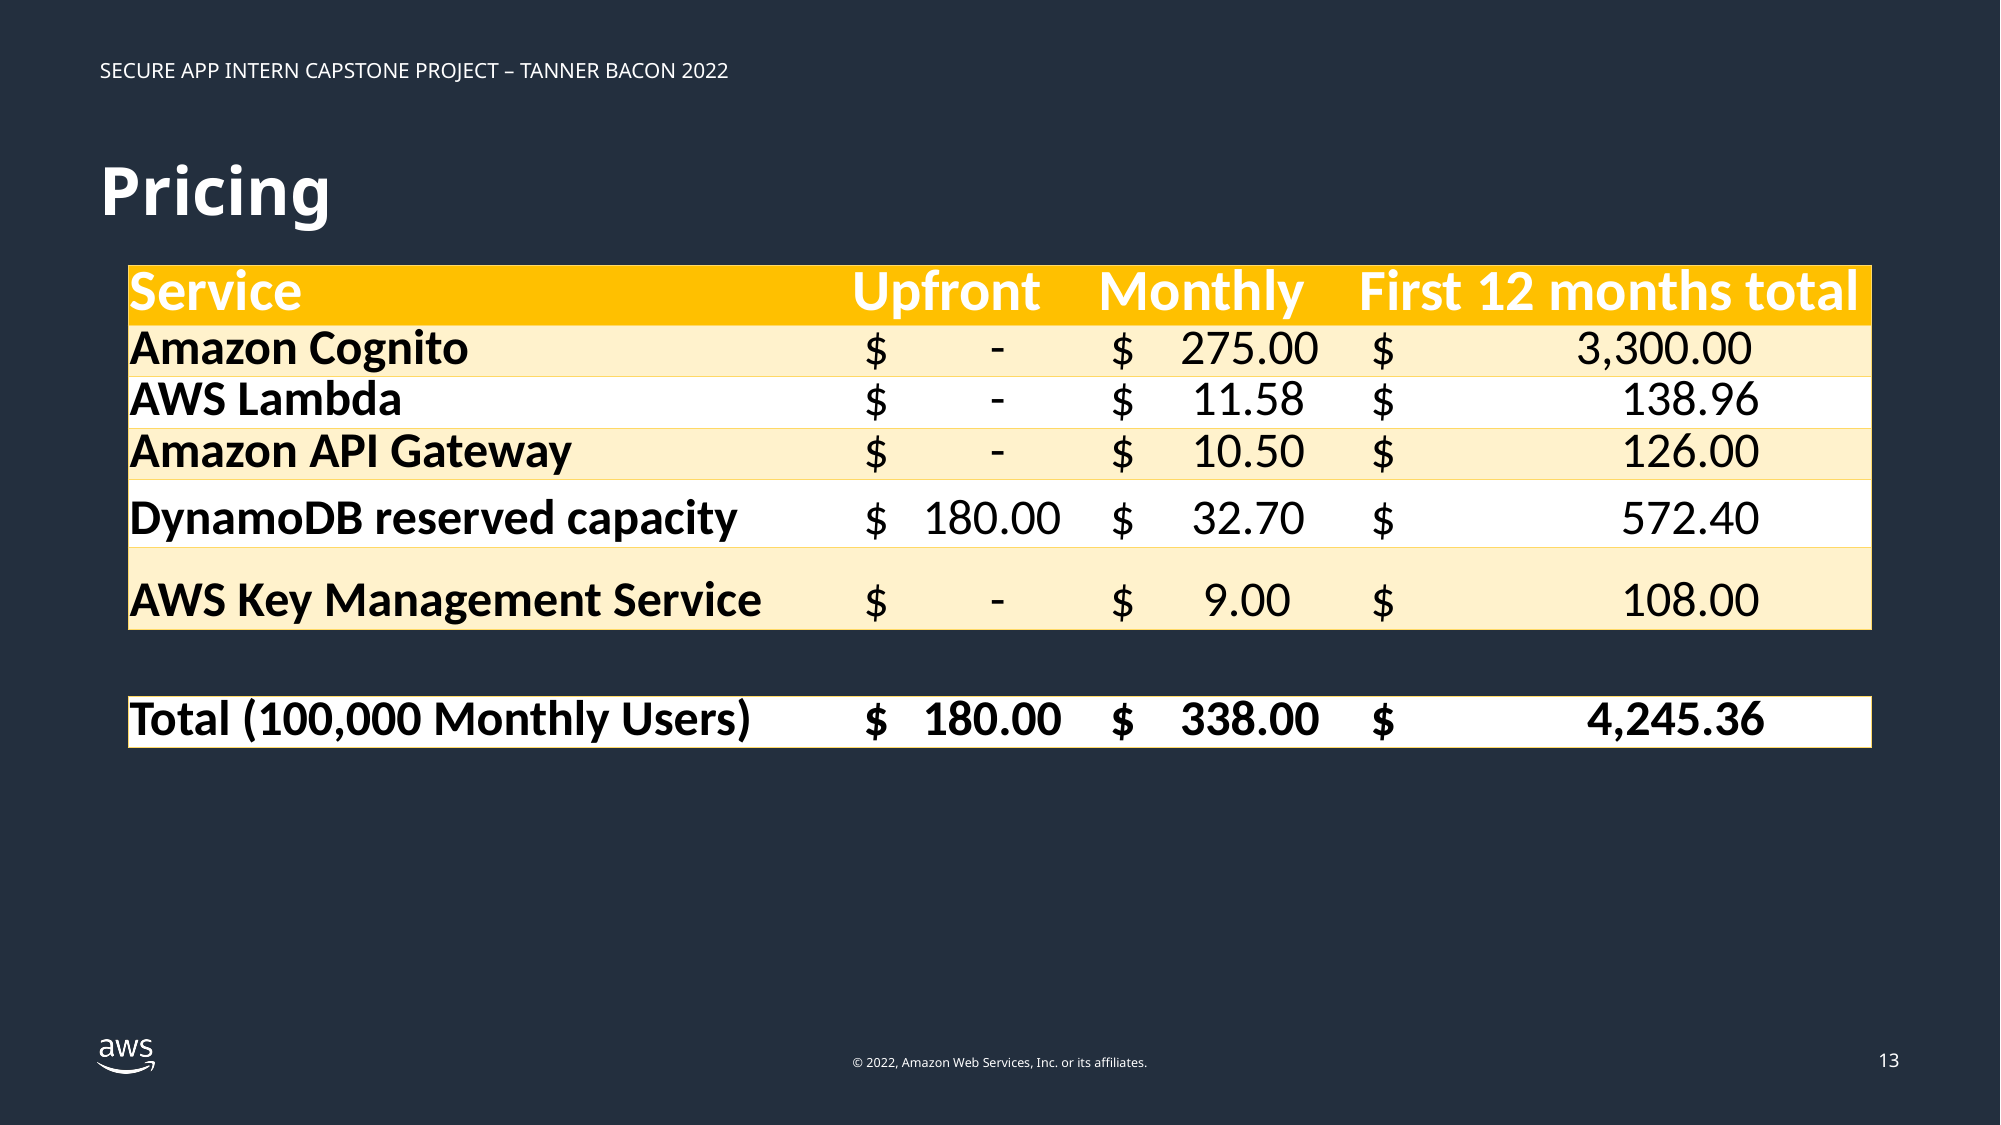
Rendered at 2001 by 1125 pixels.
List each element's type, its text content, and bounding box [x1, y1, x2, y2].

table_cell $ 108.00 [1358, 548, 1871, 629]
table_cell $ - [851, 429, 1097, 479]
table_header Total (100,000 Monthly Users) [129, 697, 851, 747]
table_cell $ - [851, 326, 1097, 376]
table_cell Amazon Cognito [129, 326, 851, 376]
table_cell AWS Key Management Service [129, 548, 851, 629]
table_cell $ - [851, 377, 1097, 428]
table_cell Amazon API Gateway [129, 429, 851, 479]
table_cell $ 126.00 [1358, 429, 1871, 479]
table_header Upfront [851, 266, 1097, 325]
title Pricing [99, 149, 1900, 238]
table_cell DynamoDB reserved capacity [129, 480, 851, 547]
table_cell $ 180.00 [851, 480, 1097, 547]
table_cell $ 10.50 [1097, 429, 1358, 479]
table_cell $ 3,300.00 [1358, 326, 1871, 376]
table_cell $ 9.00 [1097, 548, 1358, 629]
table_header $ 338.00 [1097, 697, 1358, 747]
picture [97, 1039, 155, 1074]
table_cell $ 572.40 [1358, 480, 1871, 547]
table_cell $ 138.96 [1358, 377, 1871, 428]
table_header Service [129, 266, 851, 325]
table_header First 12 months total [1358, 266, 1871, 325]
table_header $ 180.00 [851, 697, 1097, 747]
table_header $ 4,245.36 [1358, 697, 1871, 747]
table_cell $ - [851, 548, 1097, 629]
table_cell $ 275.00 [1097, 326, 1358, 376]
table_cell $ 11.58 [1097, 377, 1358, 428]
slide_number 13 [1464, 1031, 1915, 1092]
table_cell AWS Lambda [129, 377, 851, 428]
table_cell $ 32.70 [1097, 480, 1358, 547]
table_header Monthly [1097, 266, 1358, 325]
